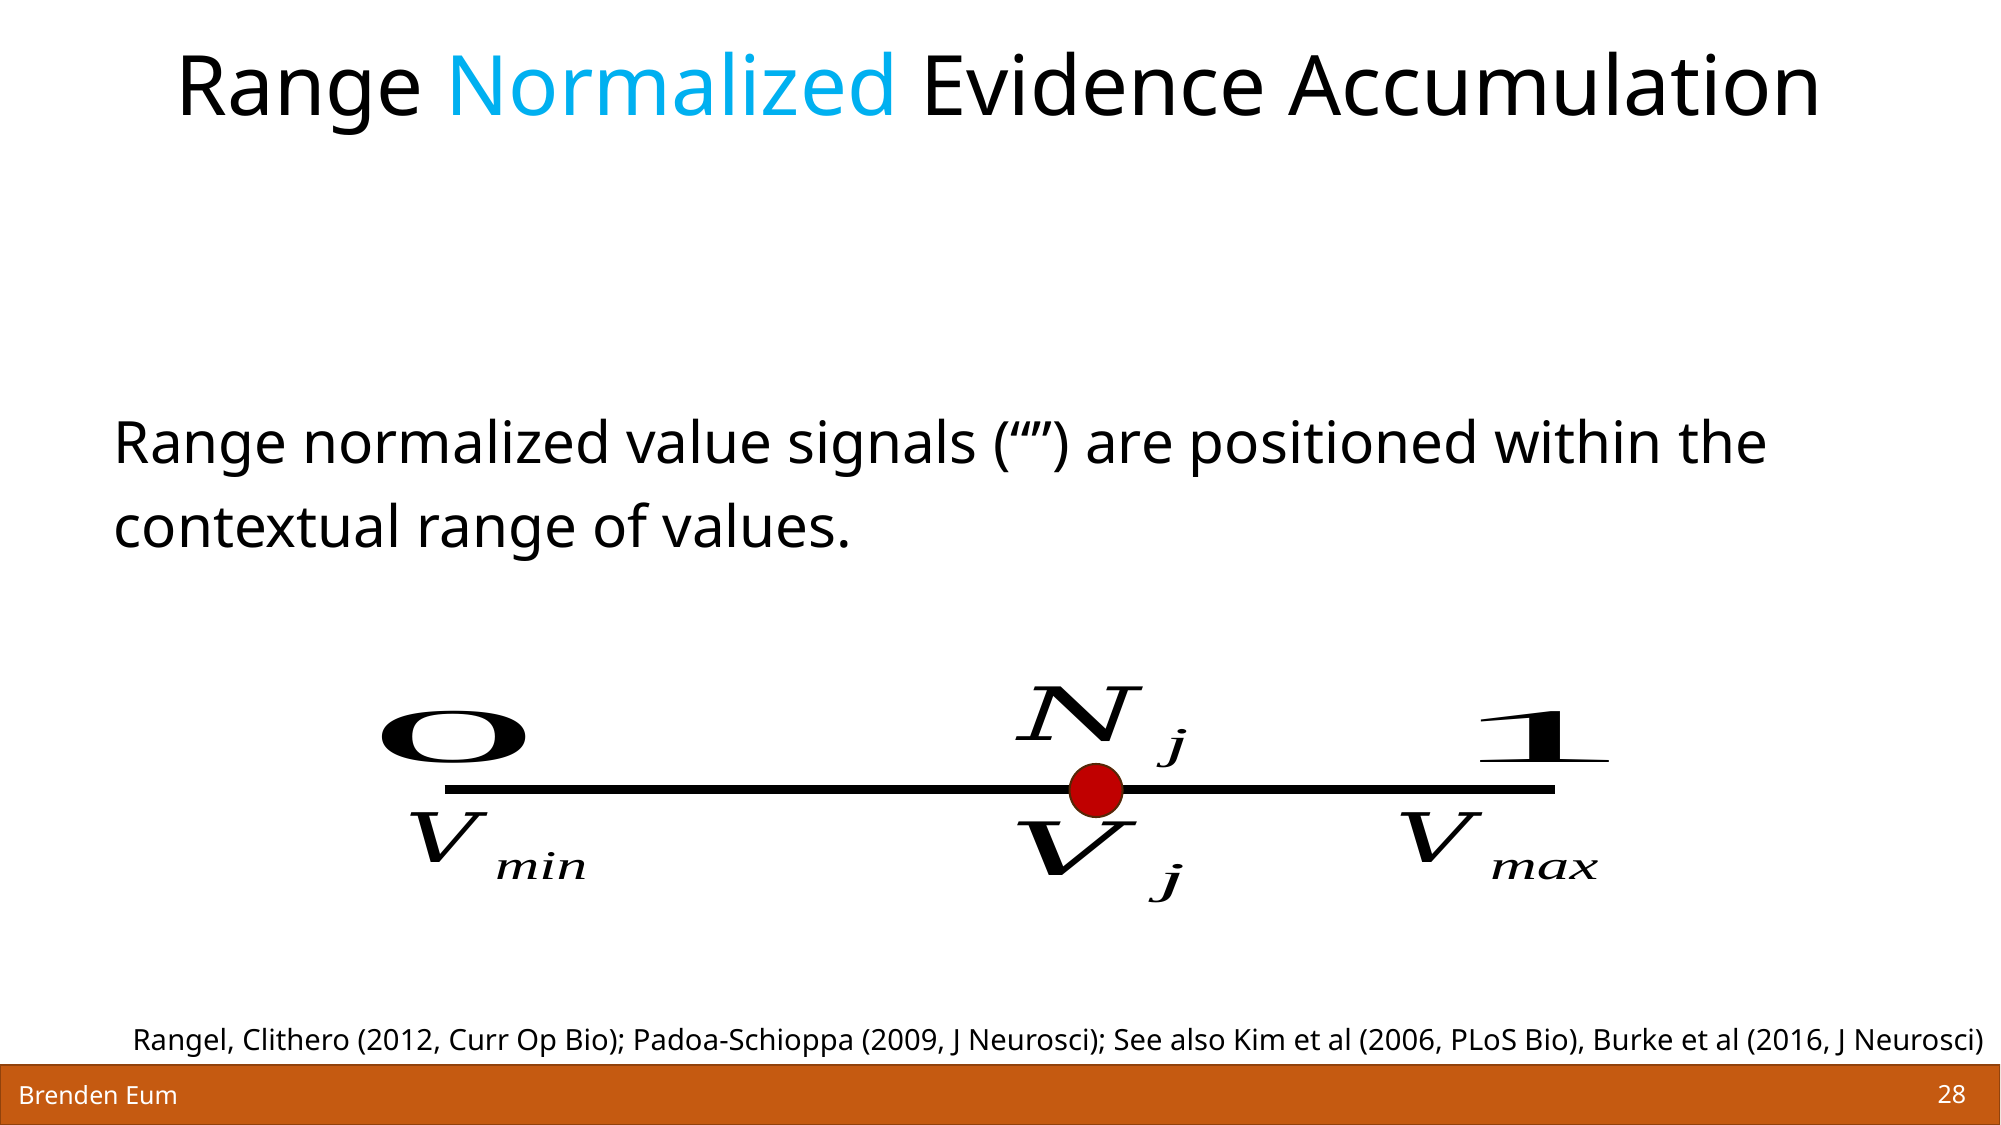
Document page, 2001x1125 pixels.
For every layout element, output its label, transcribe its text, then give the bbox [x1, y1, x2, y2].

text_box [369, 675, 1632, 904]
text_box Rangel, Clithero (2012, Curr Op Bio); Padoa-Schioppa (2009, J Neurosci); See also Kim et al (2006, PLoS Bio), Burke et al (2016, J Neurosci) [69, 1007, 2000, 1064]
text_box Brenden Eum [3, 1065, 1341, 1125]
title Range Normalized Evidence Accumulation [99, 34, 1901, 142]
footer [1341, 1065, 1672, 1125]
slide_number 28 [1672, 1065, 1982, 1125]
